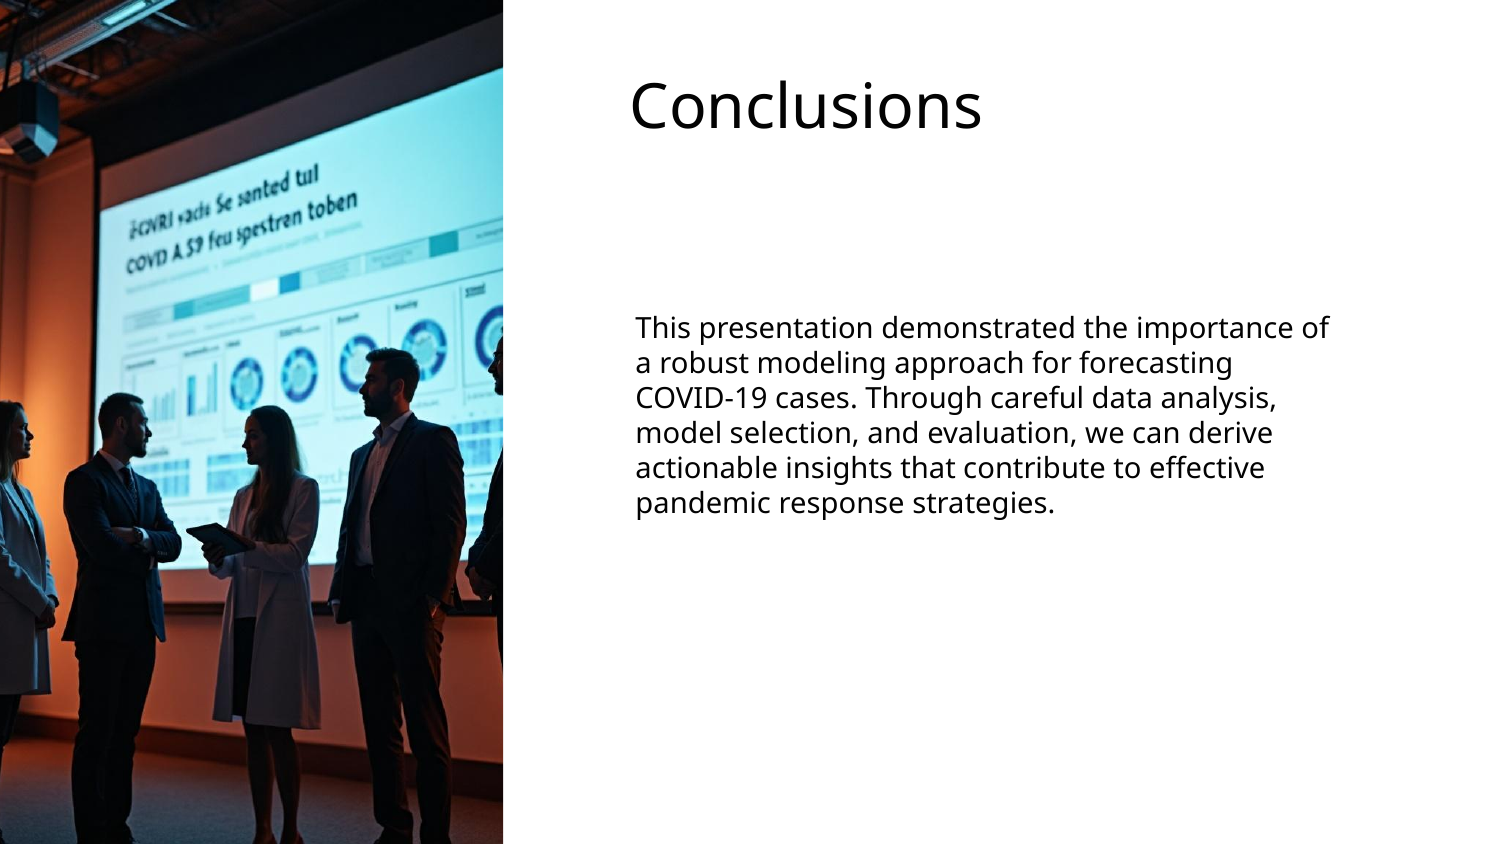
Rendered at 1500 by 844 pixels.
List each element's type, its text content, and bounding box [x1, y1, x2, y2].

picture [0, 0, 504, 844]
title Conclusions [614, 51, 1379, 217]
list This presentation demonstrated the importance of a robust modeling approach for forecasting COVID-19 cases. Through careful data analysis, model selection, and evaluation, we can derive actionable insights that contribute to effective pandemic response strategies. [582, 294, 1347, 659]
